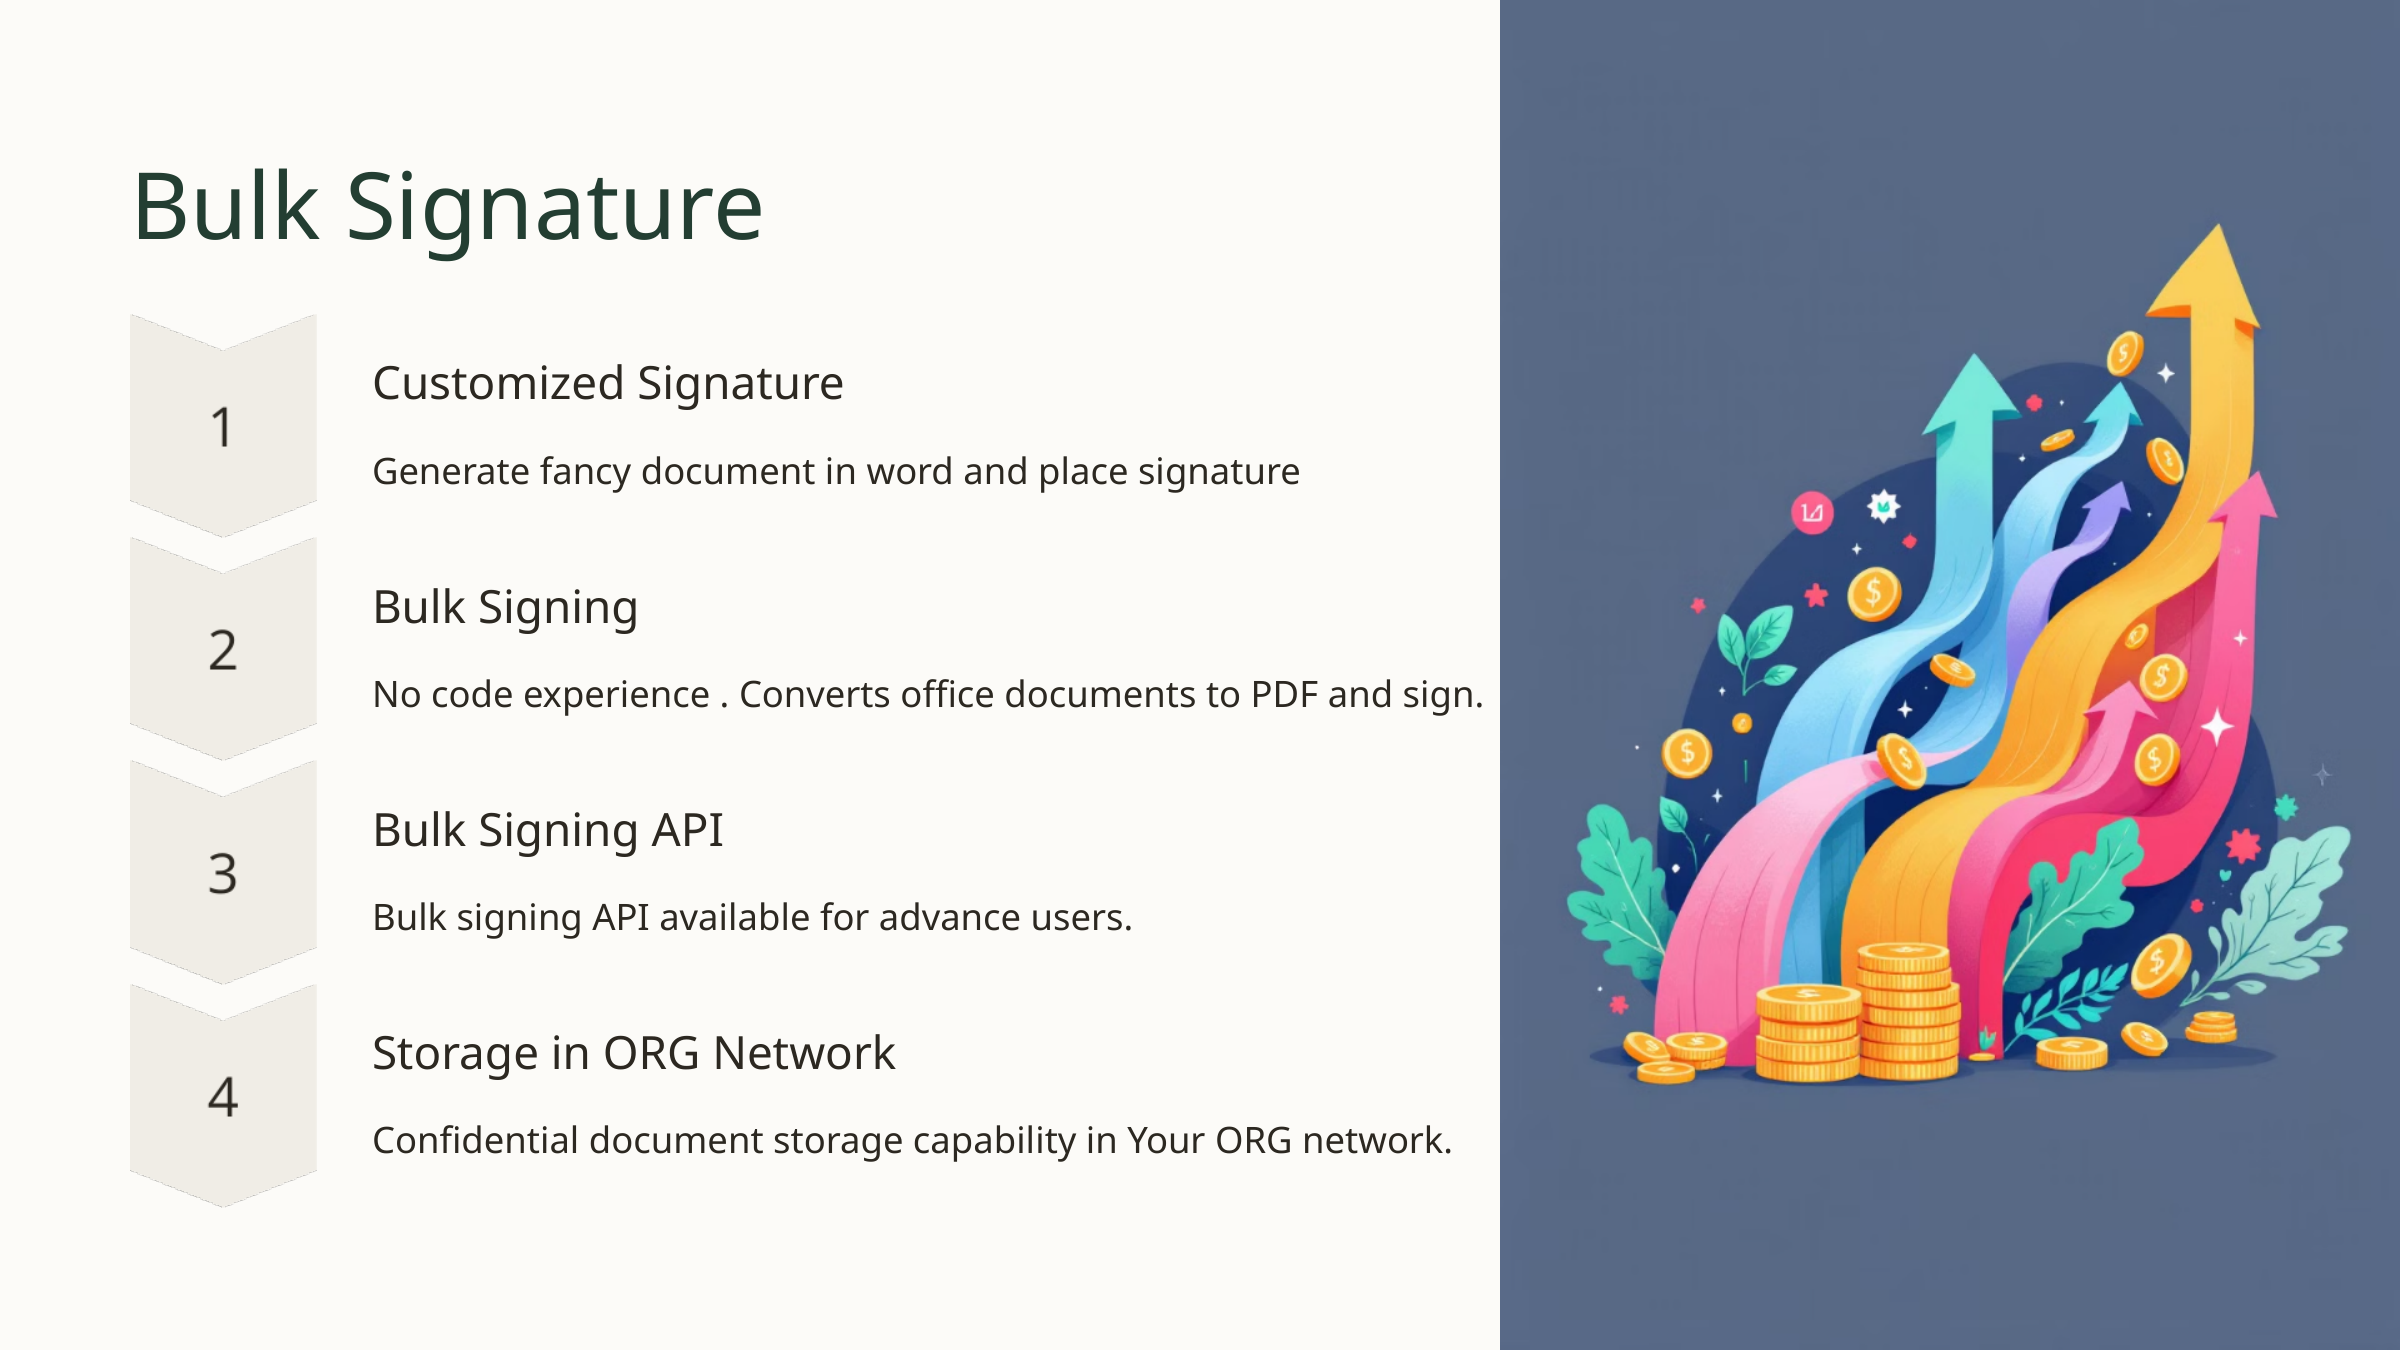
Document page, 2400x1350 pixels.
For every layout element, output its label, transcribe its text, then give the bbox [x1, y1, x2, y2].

text_box Bulk signing API available for advance users. [372, 878, 1370, 939]
text_box Bulk Signing [372, 574, 924, 634]
picture [129, 313, 317, 1208]
text_box Customized Signature [371, 351, 838, 410]
text_box Confidential document storage capability in Your ORG network. [372, 1101, 1370, 1162]
picture [1499, 0, 2400, 1350]
text_box Bulk Signing API [371, 798, 838, 857]
text_box Storage in ORG Network [372, 1021, 844, 1080]
text_box No code experience . Converts office documents to PDF and sign. [372, 655, 1370, 715]
text_box Bulk Signature [130, 142, 1061, 259]
text_box Generate fancy document in word and place signature [372, 432, 1370, 492]
